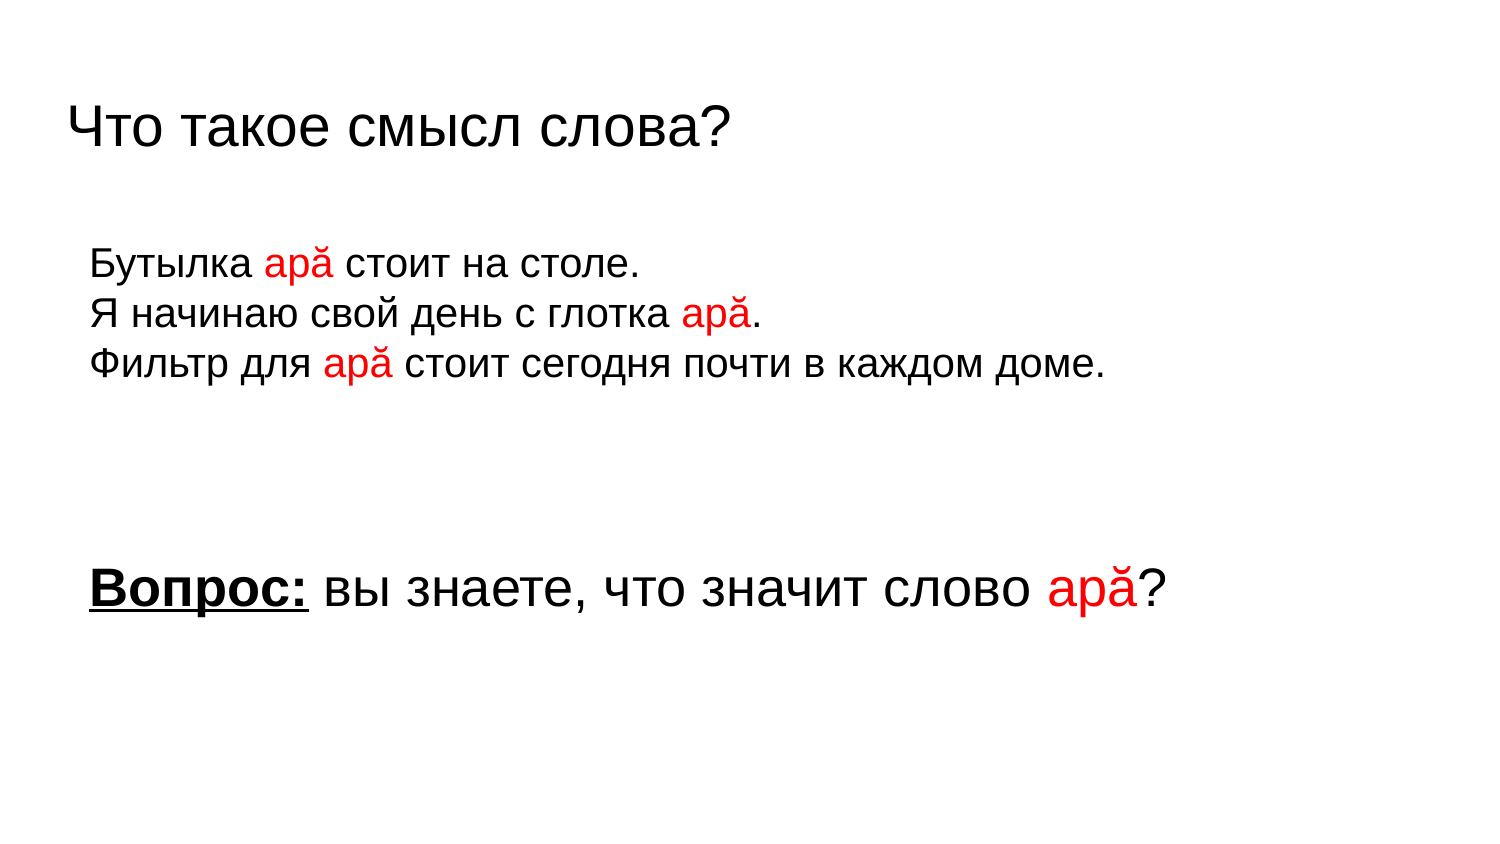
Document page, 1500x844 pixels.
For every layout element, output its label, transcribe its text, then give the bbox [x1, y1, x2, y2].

title Что такое смысл слова? [51, 72, 1449, 167]
text_box Бутылка apă стоит на столе. Я начинаю свой день с глотка apă. Фильтр для apă стоит сегодня почти в каждом доме. [74, 221, 1260, 402]
text_box Вопрос: вы знаете, что значит слово apă? [74, 536, 1302, 632]
